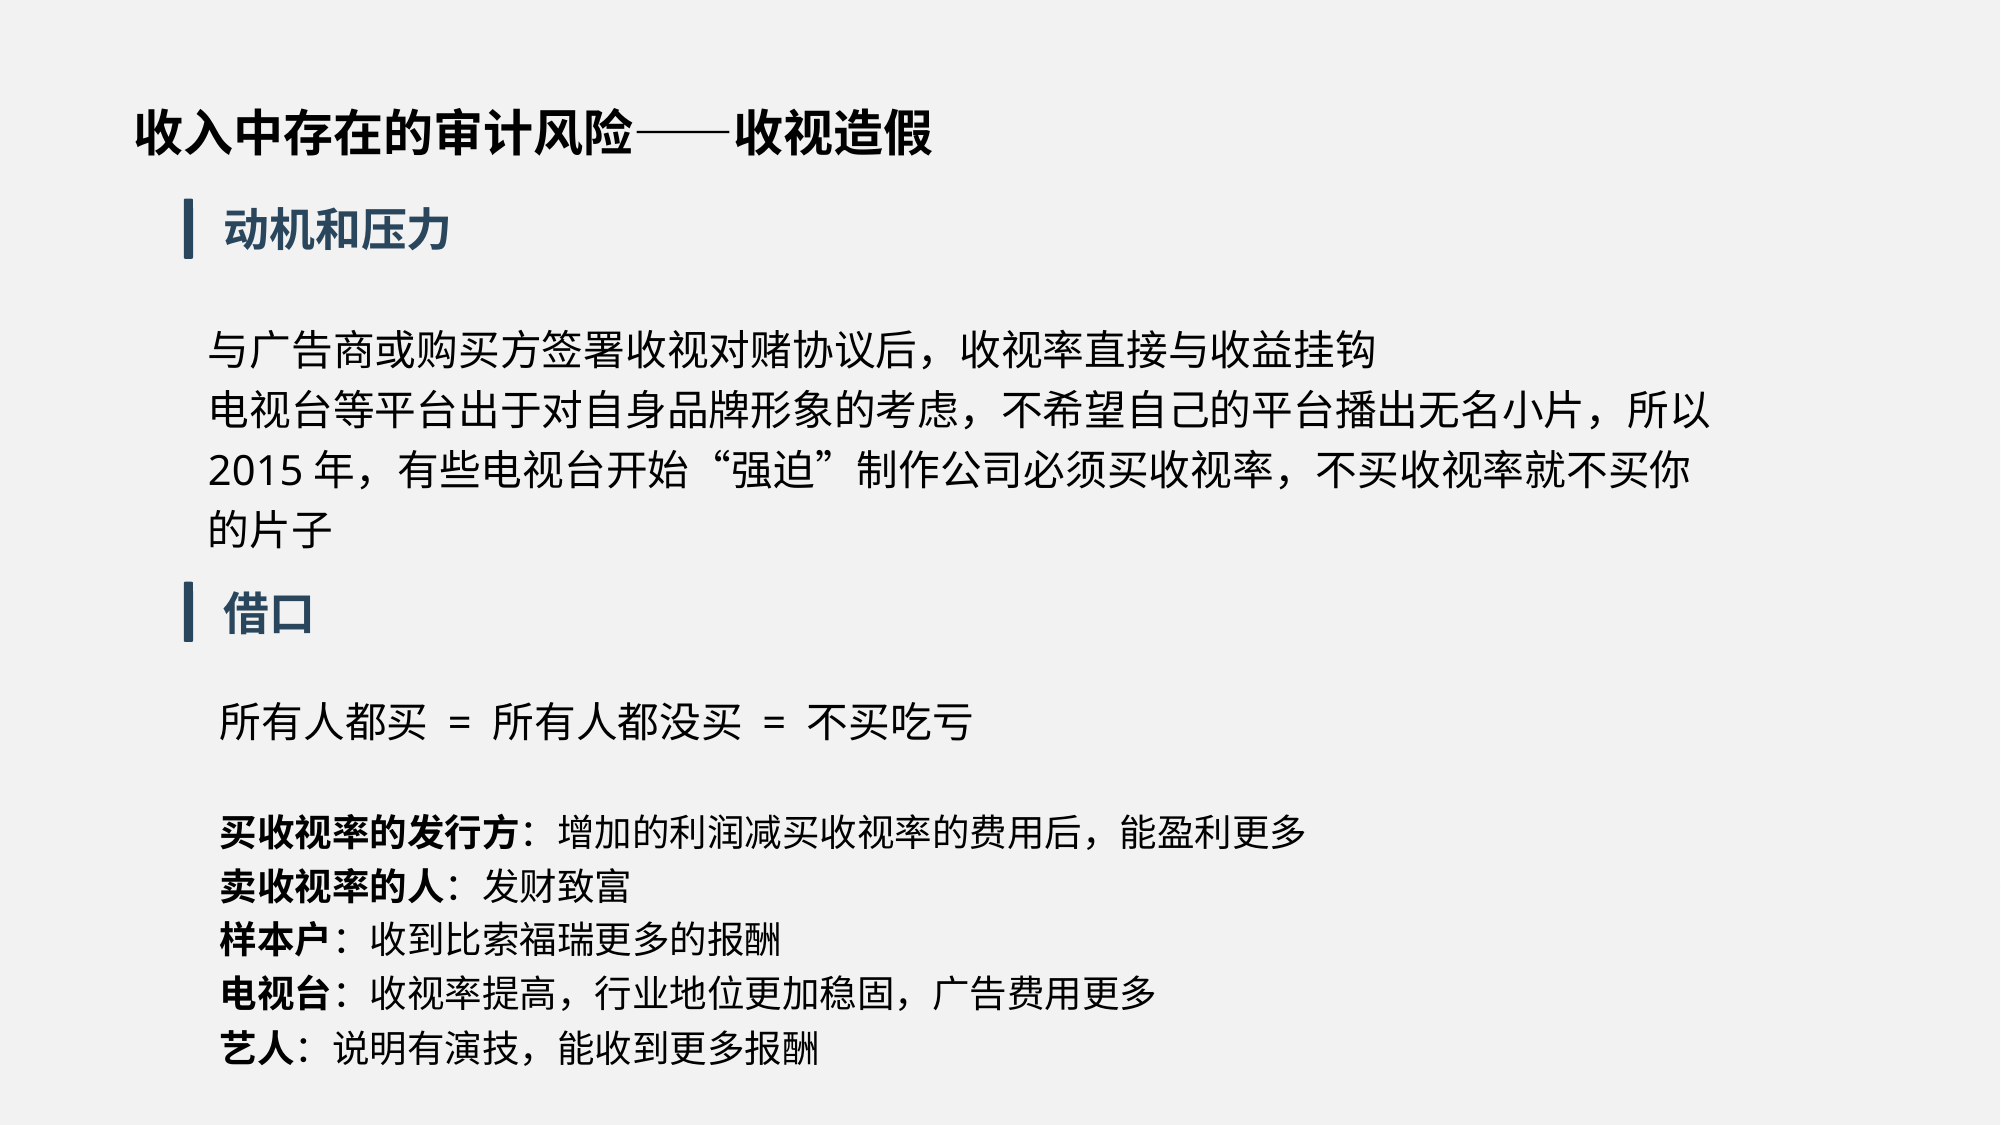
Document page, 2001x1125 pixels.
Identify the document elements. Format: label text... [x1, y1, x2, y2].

text_box 收入中存在的审计风险——收视造假 [133, 89, 1000, 173]
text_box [183, 193, 1727, 559]
text_box 所有人都买 = 所有人都没买 = 不买吃亏 买收视率的发行方：增加的利润减买收视率的费用后，能盈利更多 卖收视率的人：发财致富 样本户：收到比索福瑞更多的报酬 电视台：收视率提高，行业地位更加稳固，广告费用更多 艺人：说明有演技，能收到更多报酬 [204, 678, 1738, 1125]
text_box [181, 579, 196, 645]
text_box 借口 [208, 576, 673, 661]
